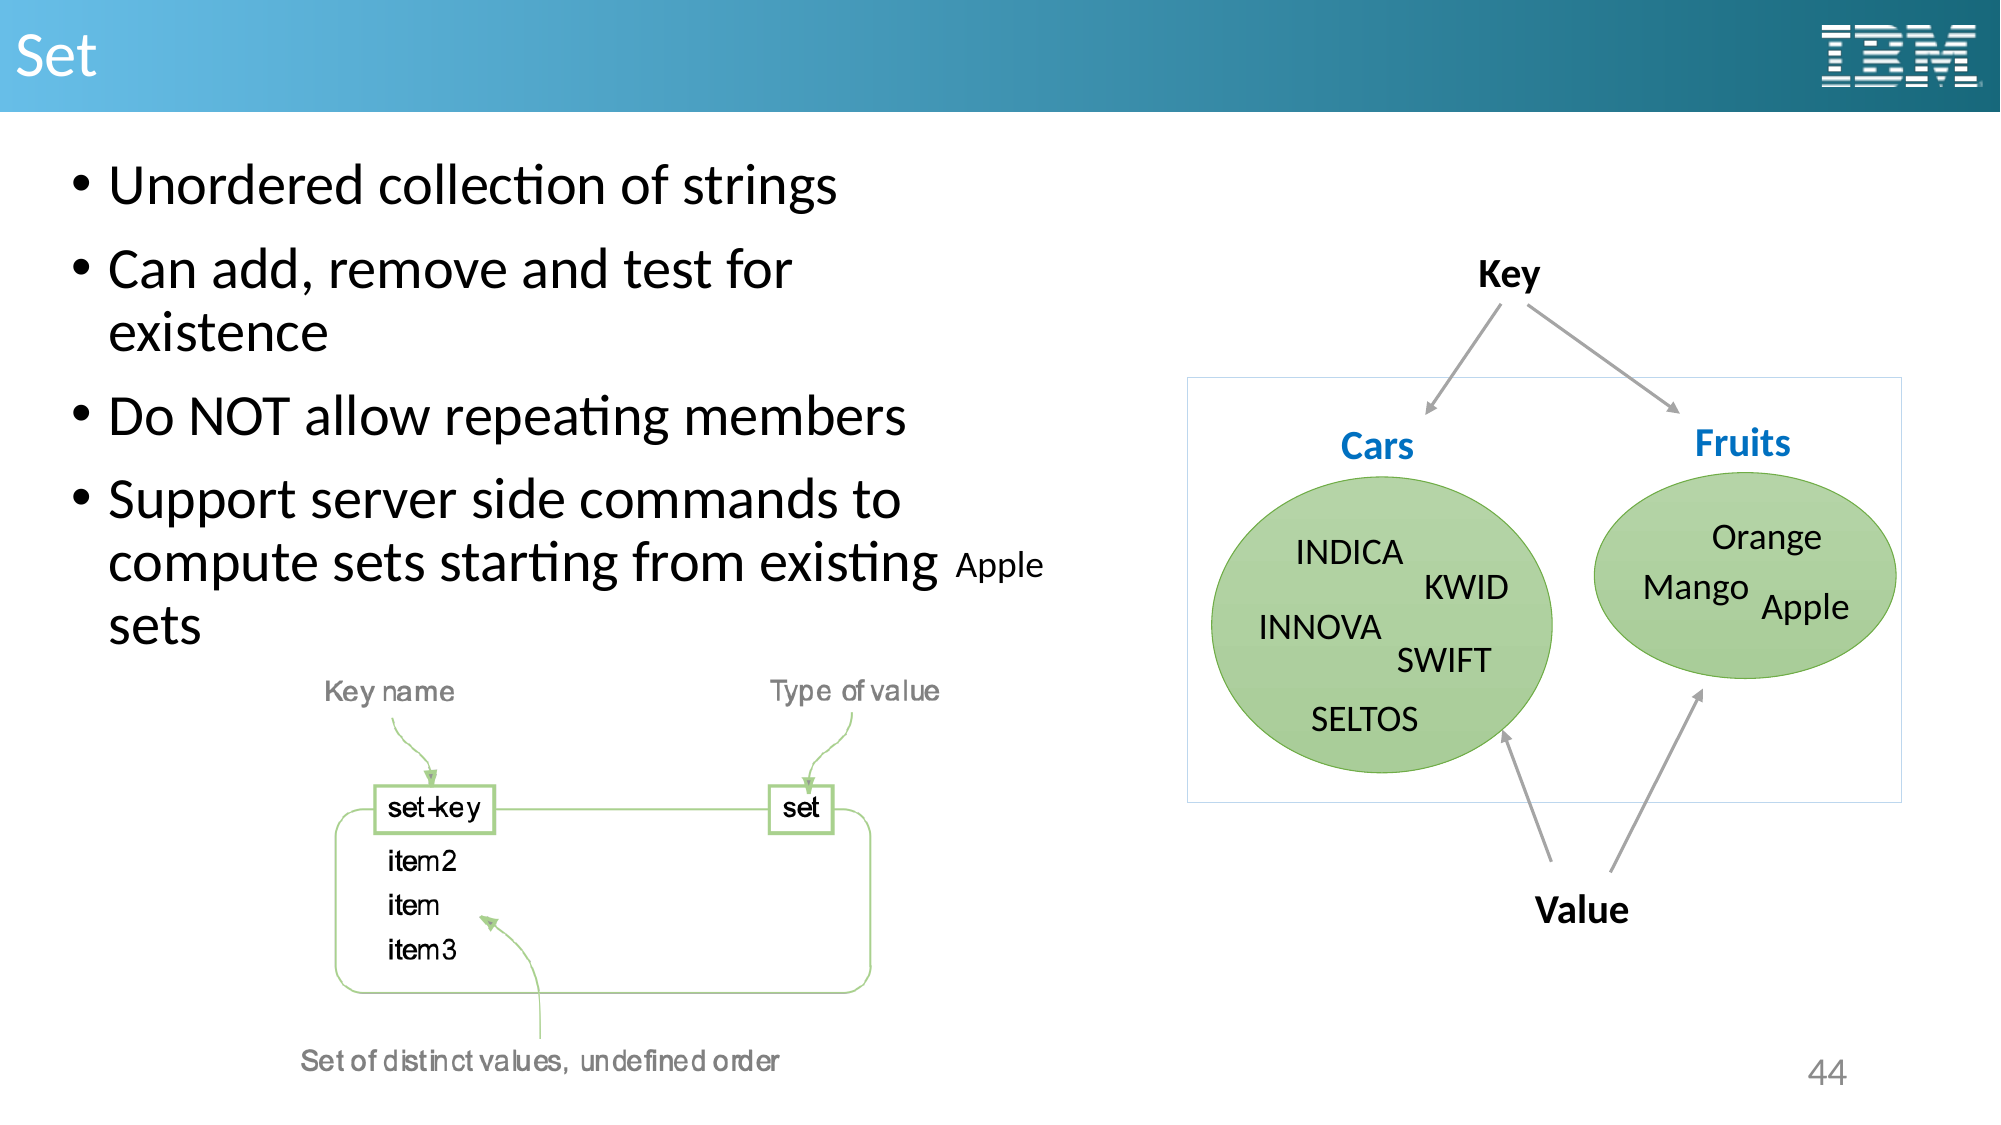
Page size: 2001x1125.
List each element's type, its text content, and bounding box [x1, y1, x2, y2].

list Unordered collection of strings Can add, remove and test for existence Do NOT allow repeating members Support server side commands to compute sets starting from existing sets [56, 147, 1043, 1063]
text_box Cars [1325, 416, 1454, 476]
text_box [1593, 472, 1897, 680]
text_box Apple [1746, 574, 1865, 635]
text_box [1610, 688, 1703, 873]
text_box Orange [1697, 505, 1838, 565]
text_box Mango [1627, 554, 1765, 615]
text_box Apple [940, 532, 1060, 592]
title Set [0, 13, 1725, 99]
slide_number 44 [1412, 1042, 1863, 1103]
picture [300, 675, 941, 1080]
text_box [1502, 773, 1552, 862]
text_box Key [1463, 244, 1592, 305]
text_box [1211, 476, 1553, 773]
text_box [1425, 303, 1502, 415]
text_box Value [1519, 880, 1648, 941]
text_box [1187, 377, 1902, 803]
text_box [1527, 304, 1680, 414]
